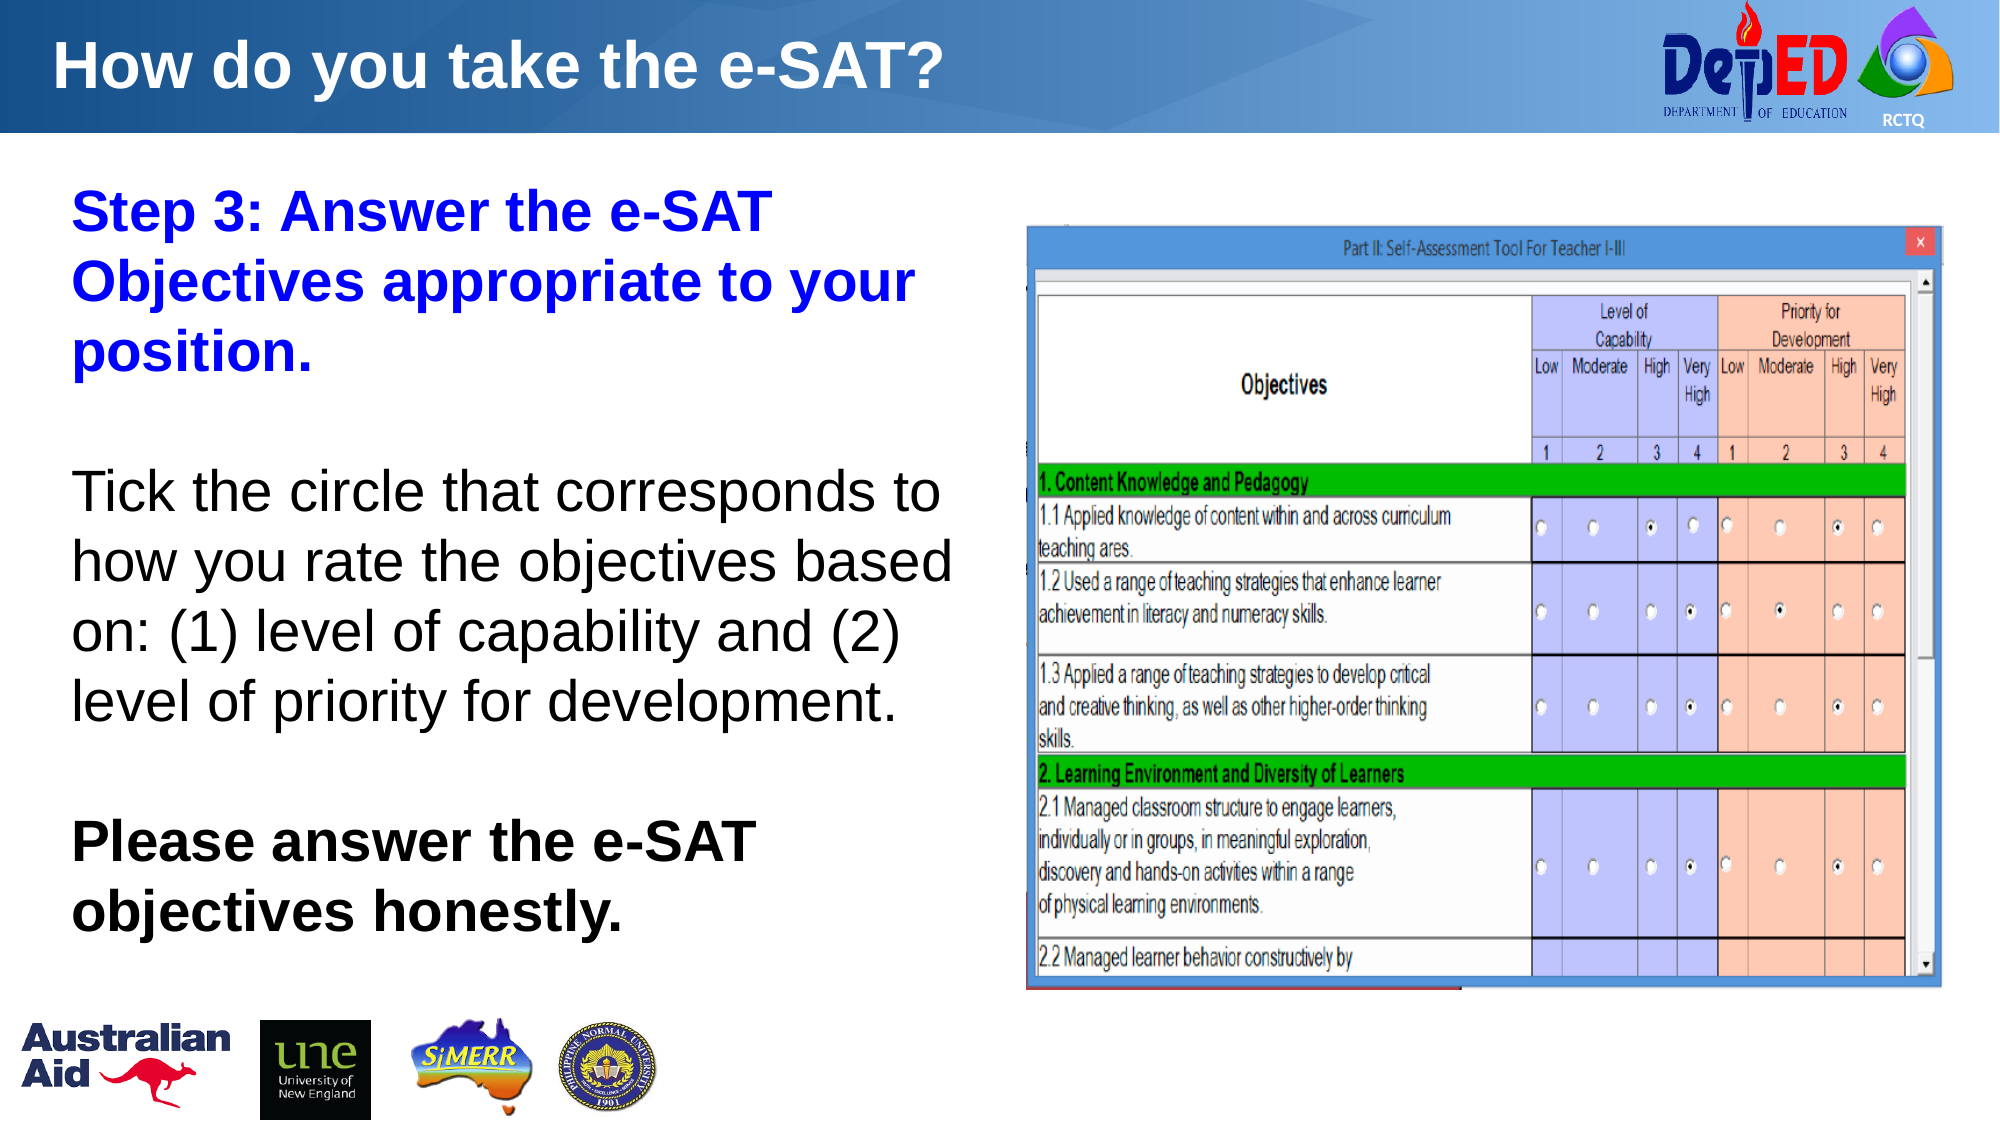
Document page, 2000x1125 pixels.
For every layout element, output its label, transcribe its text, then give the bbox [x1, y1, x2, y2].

picture [1663, 0, 1847, 122]
picture [1854, 3, 1958, 100]
picture [21, 1023, 230, 1108]
picture [391, 994, 663, 1125]
title How do you take the e-SAT? [37, 12, 1837, 113]
picture [1025, 224, 1944, 991]
picture [260, 1020, 371, 1120]
text_box Step 3: Answer the e-SAT Objectives appropriate to your position. Tick the circle that corresponds to how you rate the objectives based on: (1) level of capability and (2) level of priority for development. Please answer the e-SAT objectives honestly. [56, 166, 974, 951]
